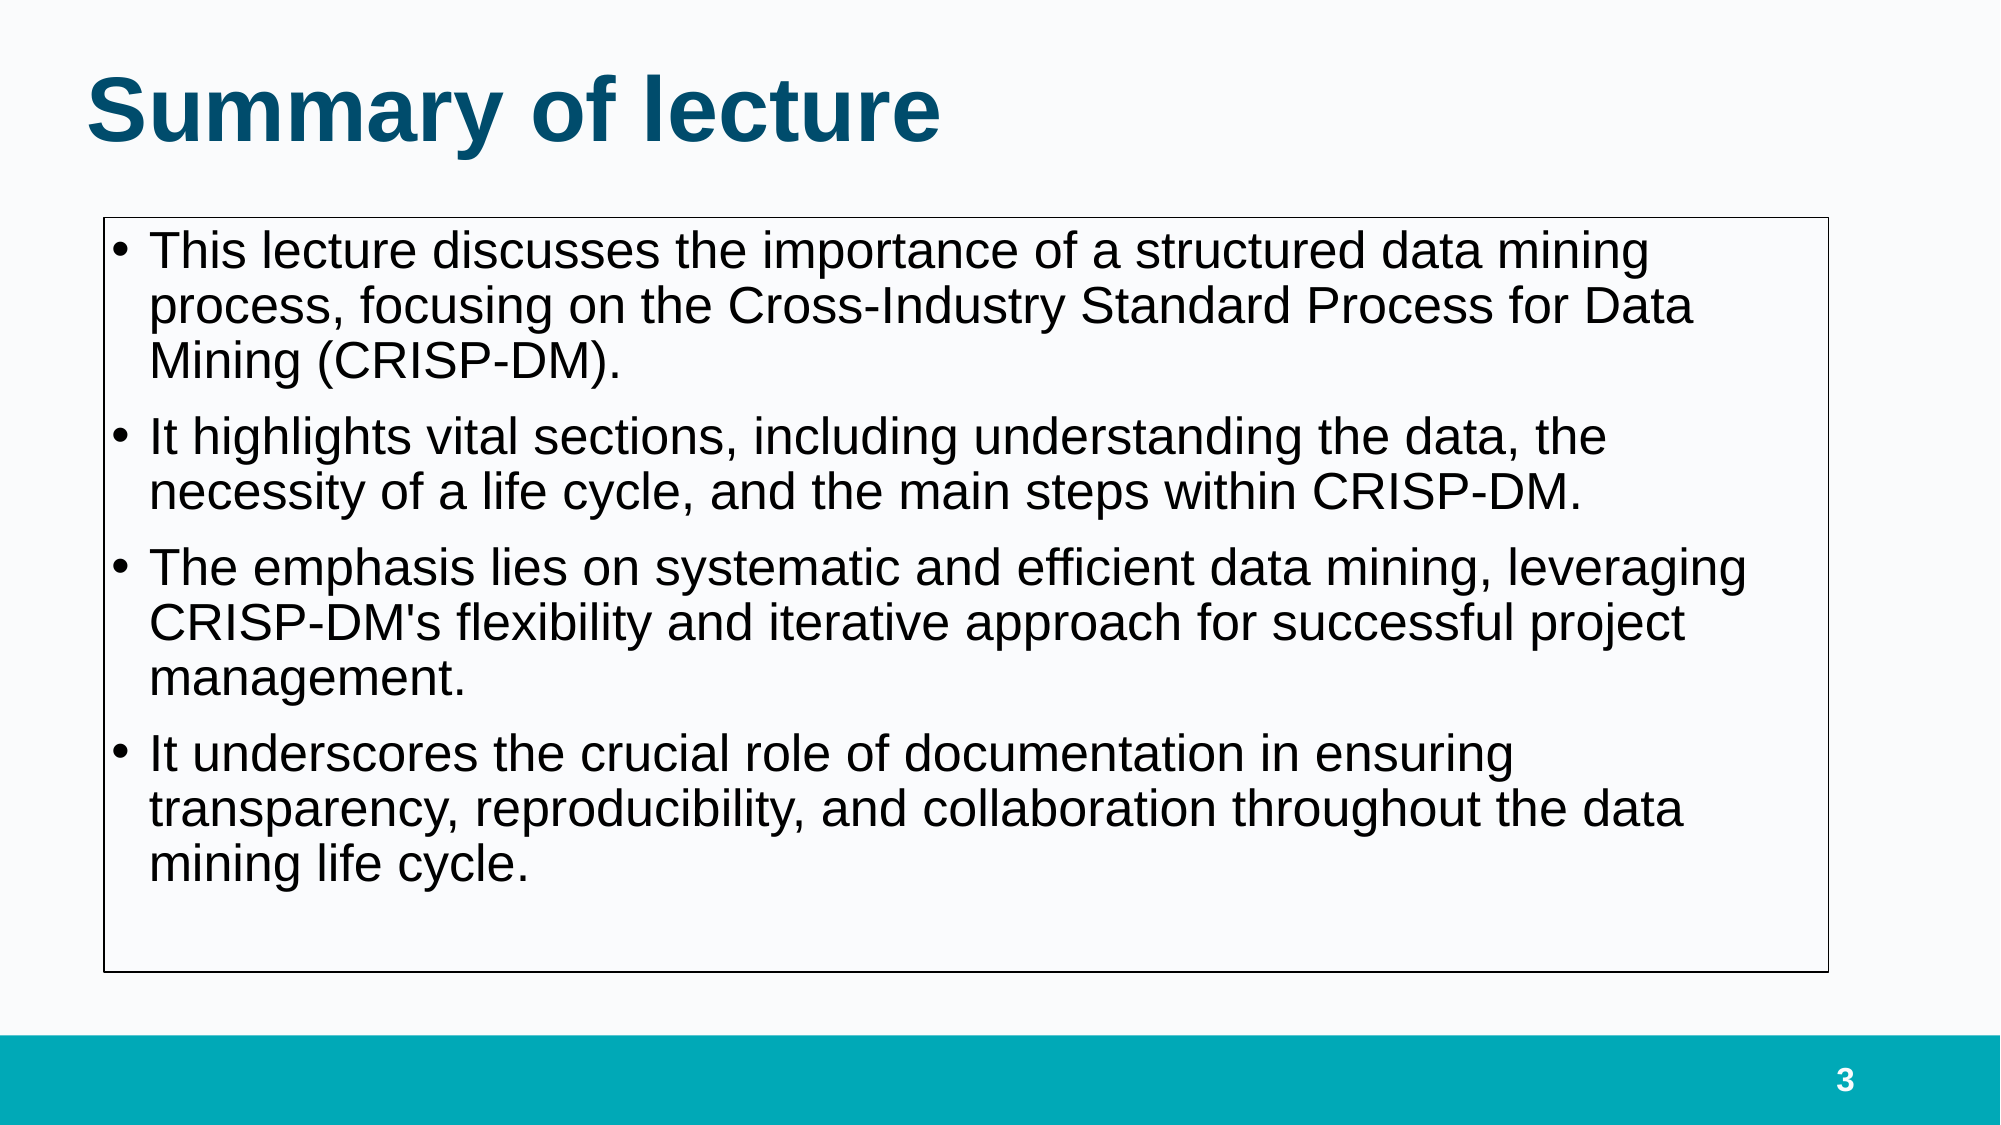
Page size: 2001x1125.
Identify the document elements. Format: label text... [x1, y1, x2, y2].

slide_number 3 [1826, 1050, 1863, 1106]
title Summary of lecture [78, 40, 1805, 183]
list This lecture discusses the importance of a structured data mining process, focusing on the Cross-Industry Standard Process for Data Mining (CRISP-DM). It highlights vital sections, including understanding the data, the necessity of a life cycle, and the main steps within CRISP-DM. The emphasis lies on systematic and efficient data mining, leveraging CRISP-DM's flexibility and iterative approach for successful project management. It underscores the crucial role of documentation in ensuring transparency, reproducibility, and collaboration throughout the data mining life cycle. [103, 216, 1830, 973]
